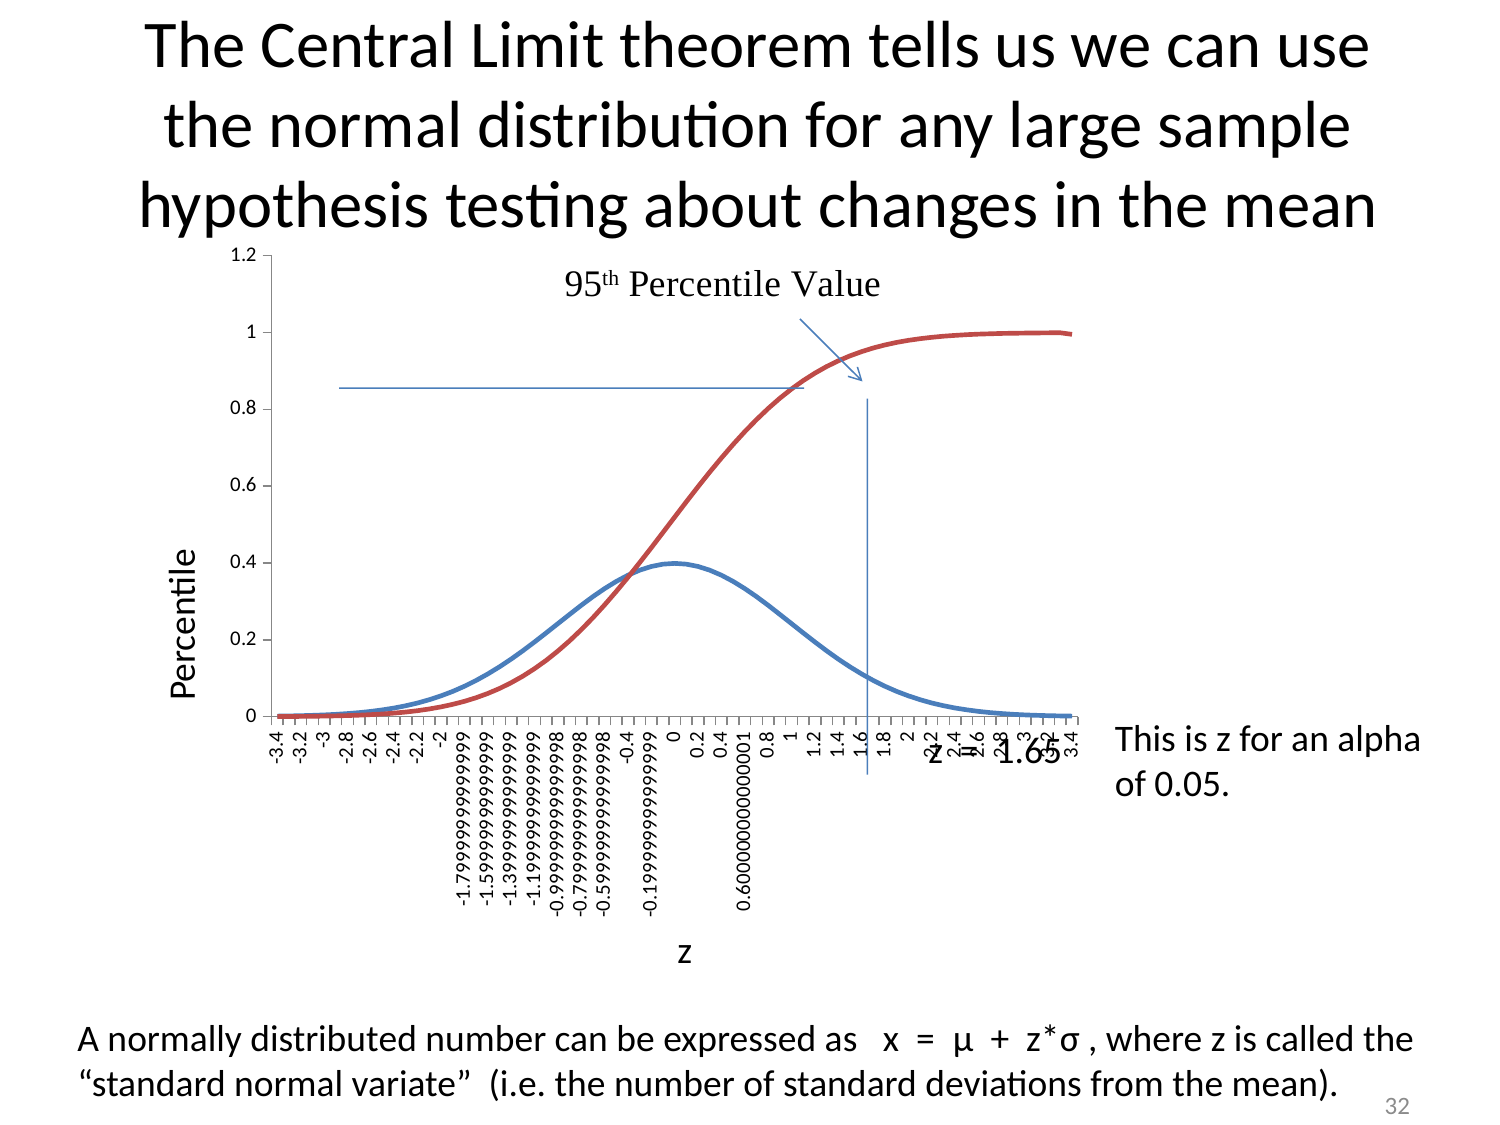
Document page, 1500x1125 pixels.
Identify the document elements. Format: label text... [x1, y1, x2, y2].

chart [212, 231, 1101, 932]
text_box Percentile [149, 531, 207, 716]
slide_number 32 [1074, 1074, 1425, 1125]
text_box A normally distributed number can be expressed as x = μ + z*σ , where z is called the “standard normal variate” (i.e. the number of standard deviations from the mean). [62, 1006, 1450, 1112]
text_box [799, 318, 863, 382]
text_box This is z for an alpha of 0.05. [1104, 706, 1475, 812]
text_box z [662, 940, 700, 979]
title The Central Limit theorem tells us we can use the normal distribution for any large sample hypothesis testing about changes in the mean [83, 26, 1434, 215]
